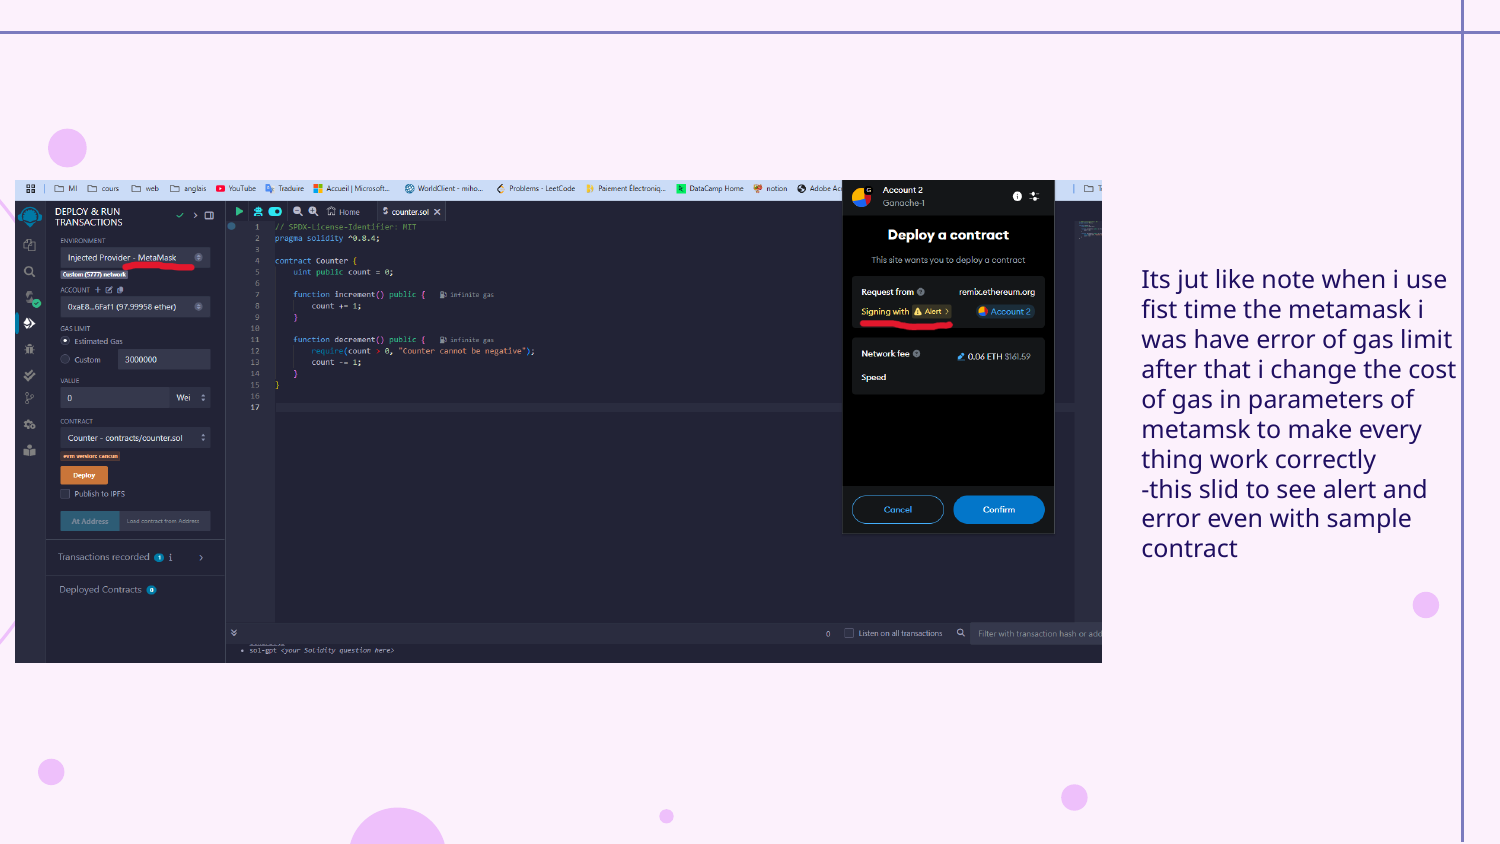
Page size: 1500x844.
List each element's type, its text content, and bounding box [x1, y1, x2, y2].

text_box Its jut like note when i use fist time the metamask i was have error of gas limit after that i change the cost of gas in parameters of metamsk to make every thing work correctly -this slid to see alert and error even with sample contract [1126, 248, 1483, 578]
picture [15, 180, 1102, 664]
text_box [1126, 209, 1500, 634]
